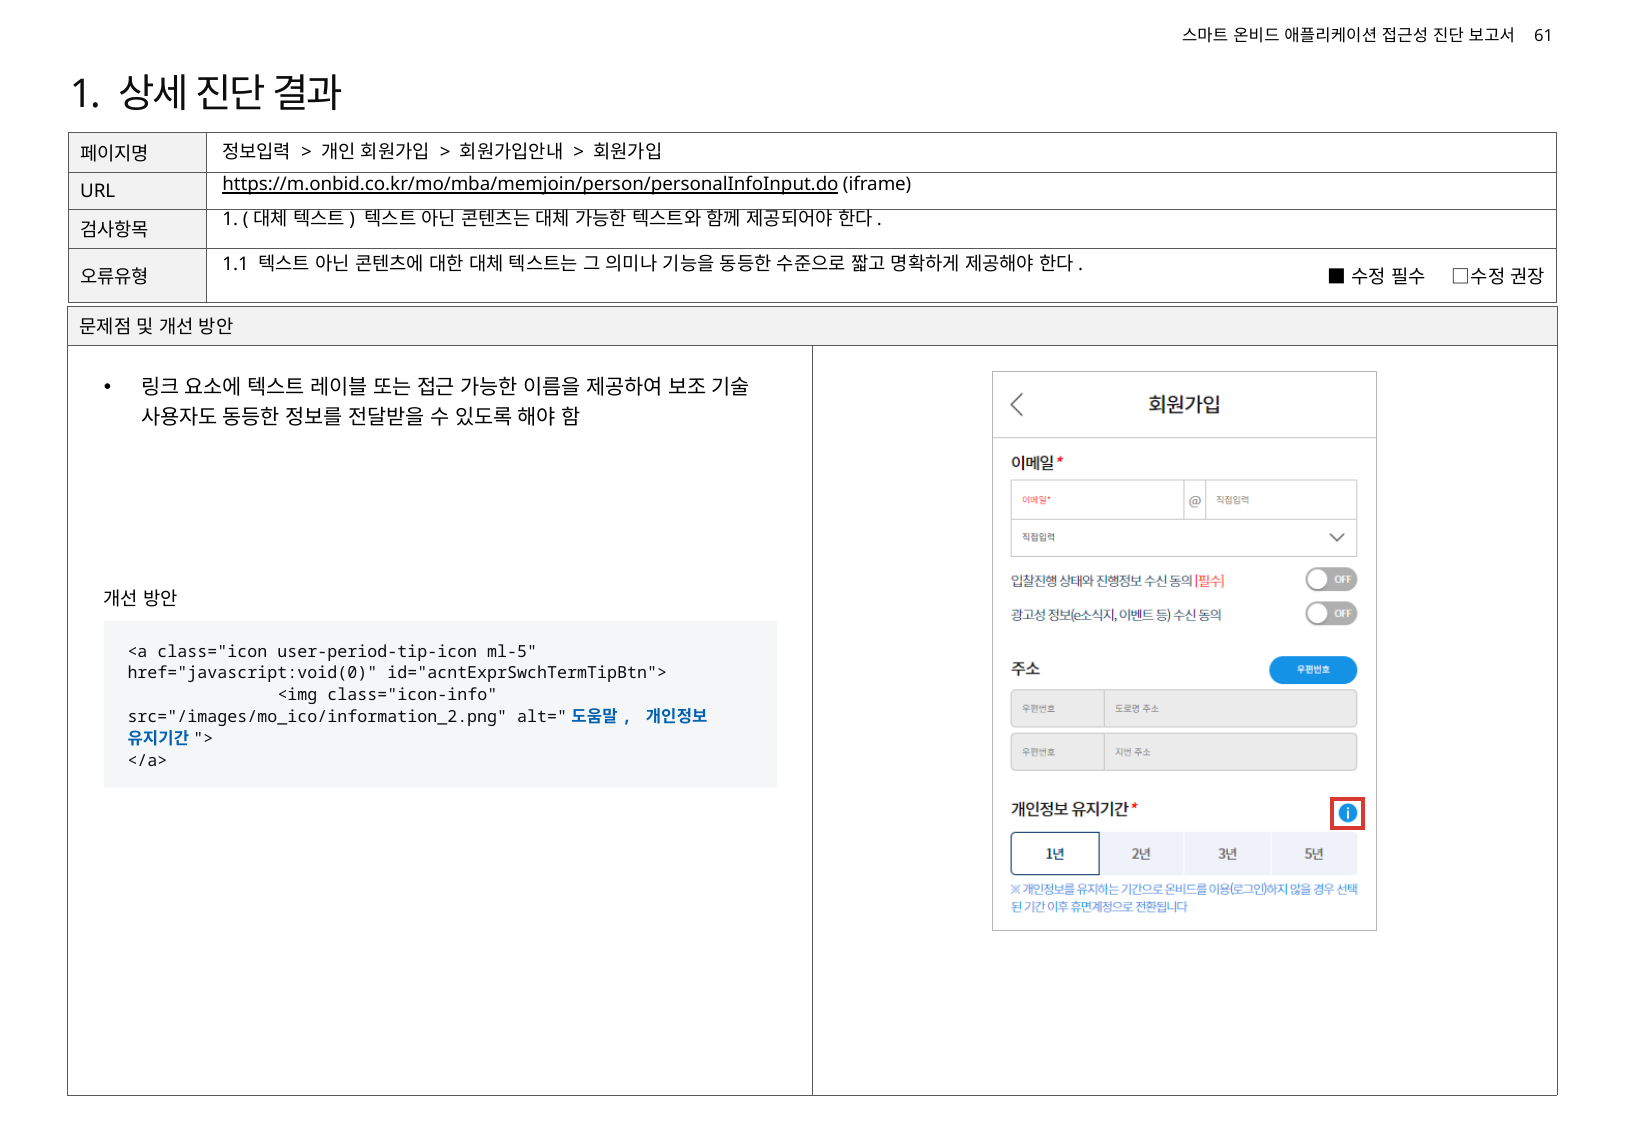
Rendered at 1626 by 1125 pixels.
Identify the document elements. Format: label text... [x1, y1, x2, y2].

list 링크 요소에 텍스트 레이블 또는 접근 가능한 이름을 제공하여 보조 기술 사용자도 동등한 정보를 전달받을 수 있도록 해야 함 [103, 368, 778, 499]
list 1.1 텍스트 아닌 콘텐츠에 대한 대체 텍스트는 그 의미나 기능을 동등한 수준으로 짧고 명확하게 제공해야 한다. [207, 235, 1293, 291]
picture [992, 371, 1377, 931]
list https://m.onbid.co.kr/mo/mba/memjoin/person/personalInfoInput.do (iframe) [207, 167, 1557, 201]
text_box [103, 586, 778, 767]
list 정보입력 > 개인 회원가입 > 회원가입안내 > 회원가입 [207, 133, 1557, 167]
title 1. 상세 진단 결과 [69, 72, 1126, 117]
list 1. (대체 텍스트) 텍스트 아닌 콘텐츠는 대체 가능한 텍스트와 함께 제공되어야 한다. [207, 201, 1557, 236]
